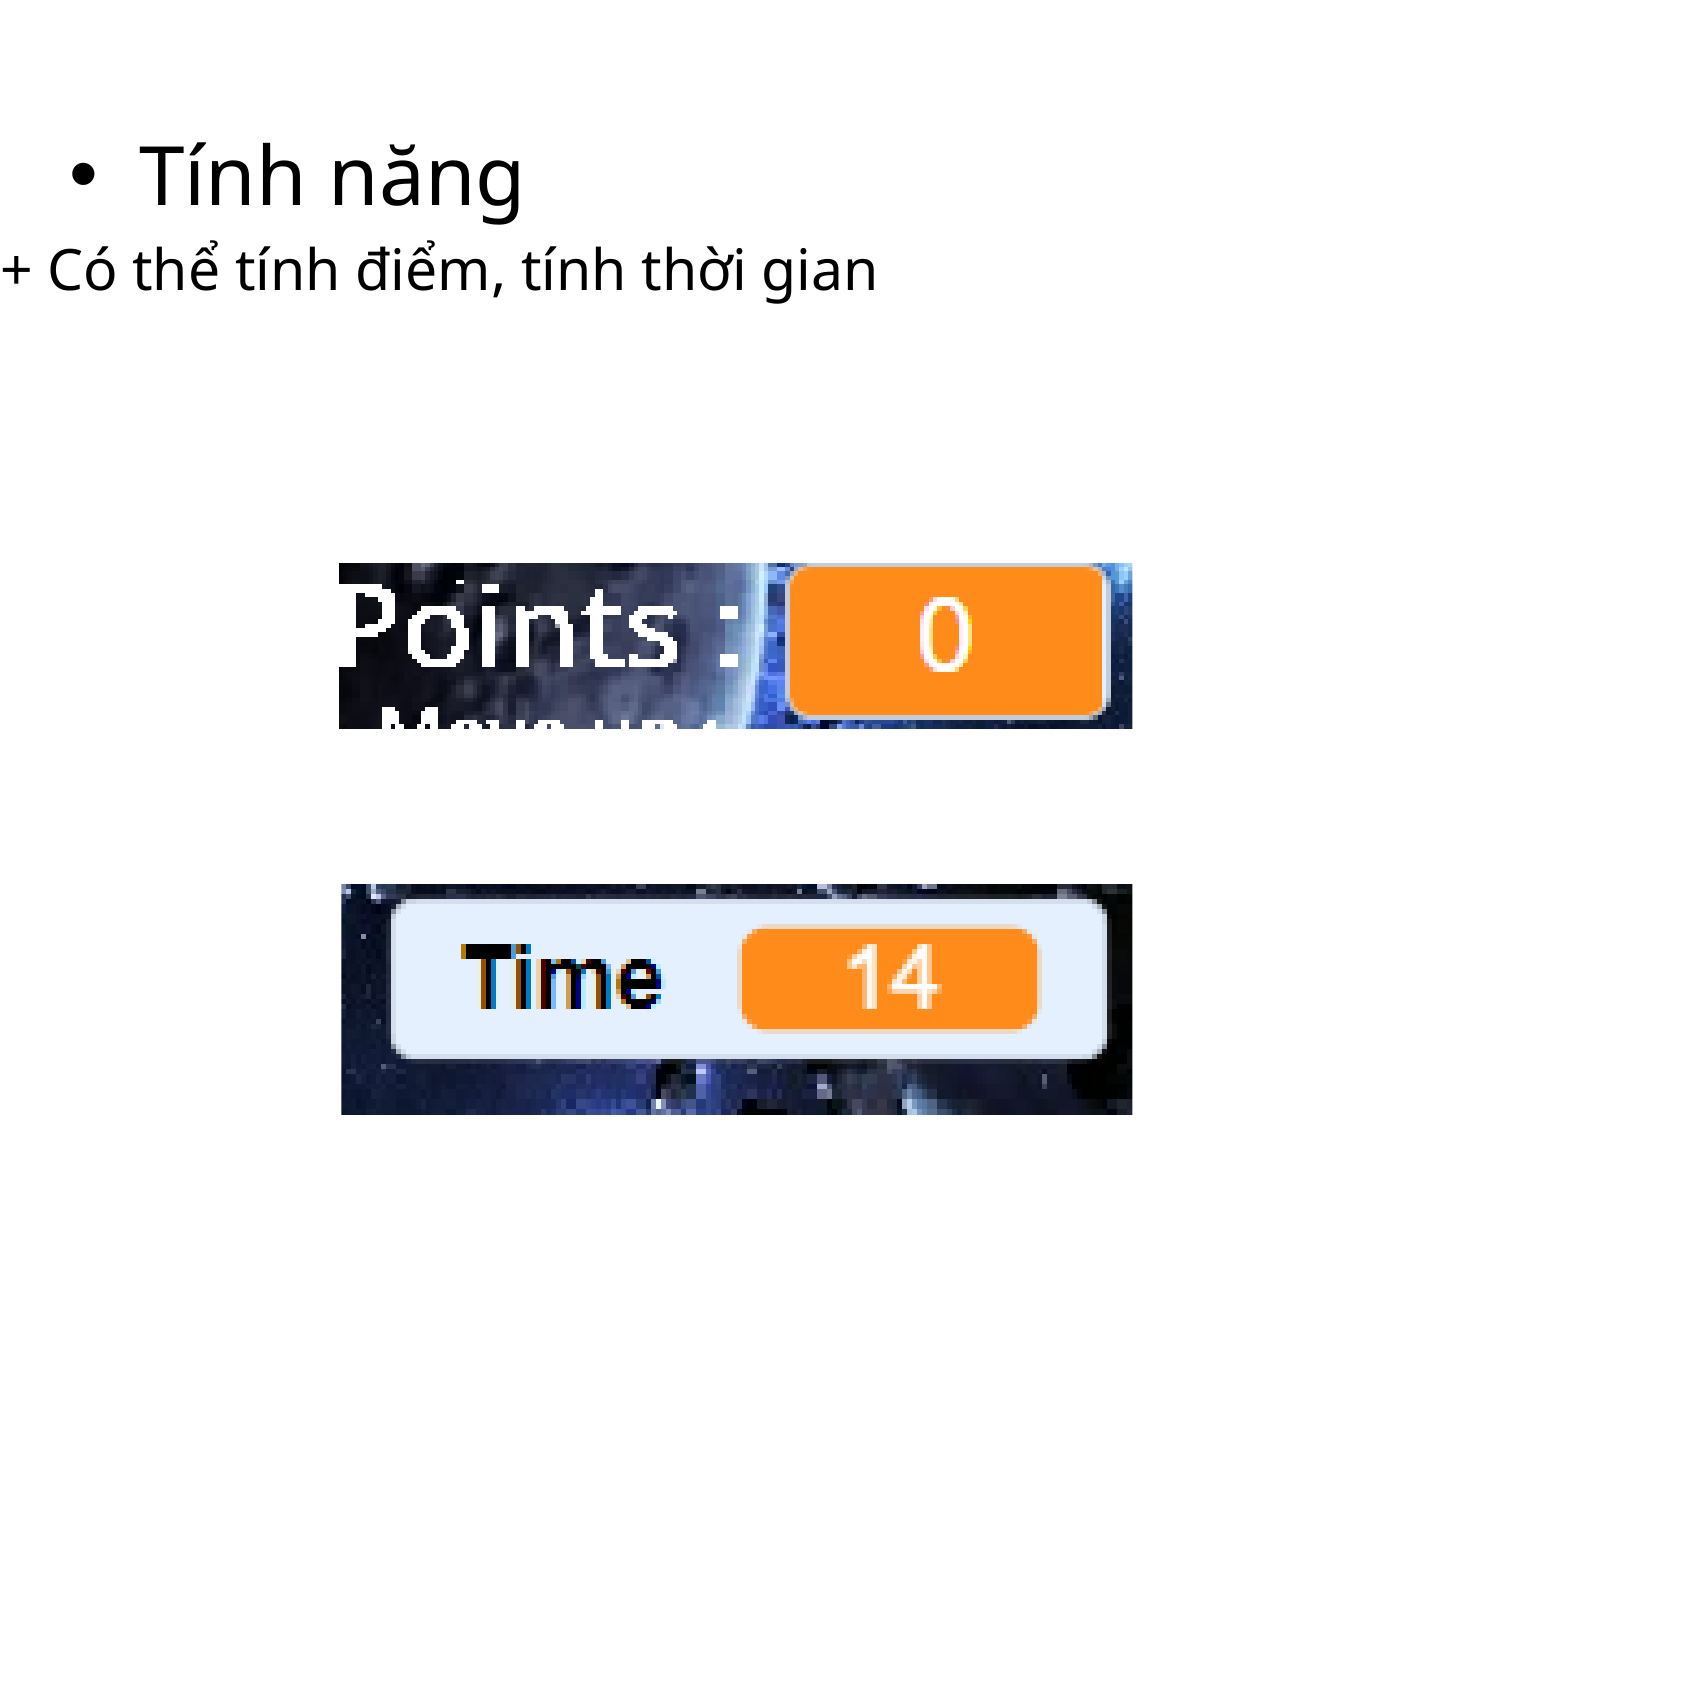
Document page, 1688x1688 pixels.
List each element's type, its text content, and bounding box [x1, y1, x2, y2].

text_box [341, 884, 1133, 1115]
text_box Tính năng + Có thể tính điểm, tính thời gian [0, 107, 1581, 303]
text_box [326, 563, 1133, 729]
